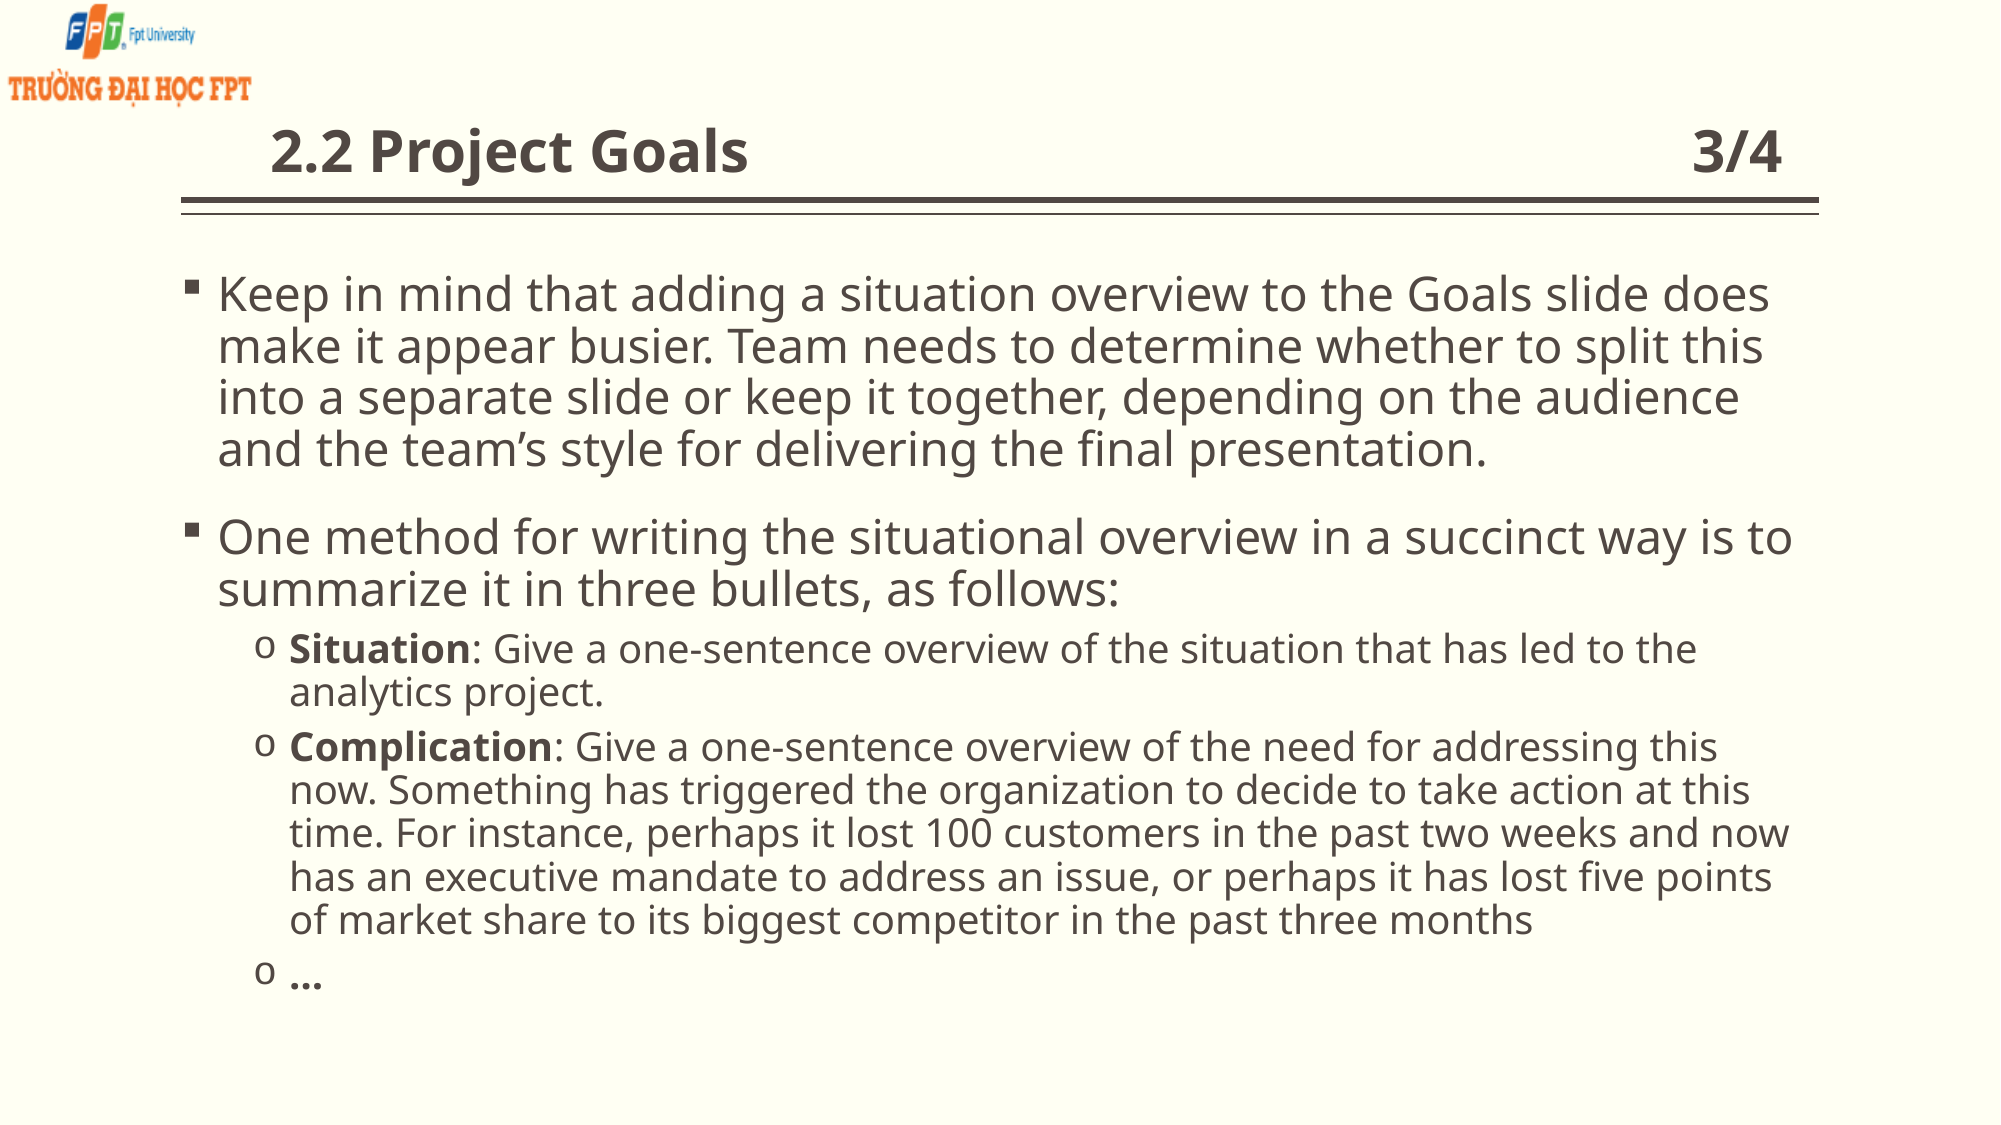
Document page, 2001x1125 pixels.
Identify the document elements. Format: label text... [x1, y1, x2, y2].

title 2.2 Project Goals 3/4 [270, 12, 1819, 193]
list Keep in mind that adding a situation overview to the Goals slide does make it appear busier. Team needs to determine whether to split this into a separate slide or keep it together, depending on the audience and the team’s style for delivering the final presentation. One method for writing the situational overview in a succinct way is to summarize it in three bullets, as follows: Situation: Give a one-sentence overview of the situation that has led to the analytics project. Complication: Give a one-sentence overview of the need for addressing this now. Something has triggered the organization to decide to take action at this time. For instance, perhaps it lost 100 customers in the past two weeks and now has an executive mandate to address an issue, or perhaps it has lost five points of market share to its biggest competitor in the past three months … [181, 262, 1819, 1013]
picture [0, 0, 272, 121]
